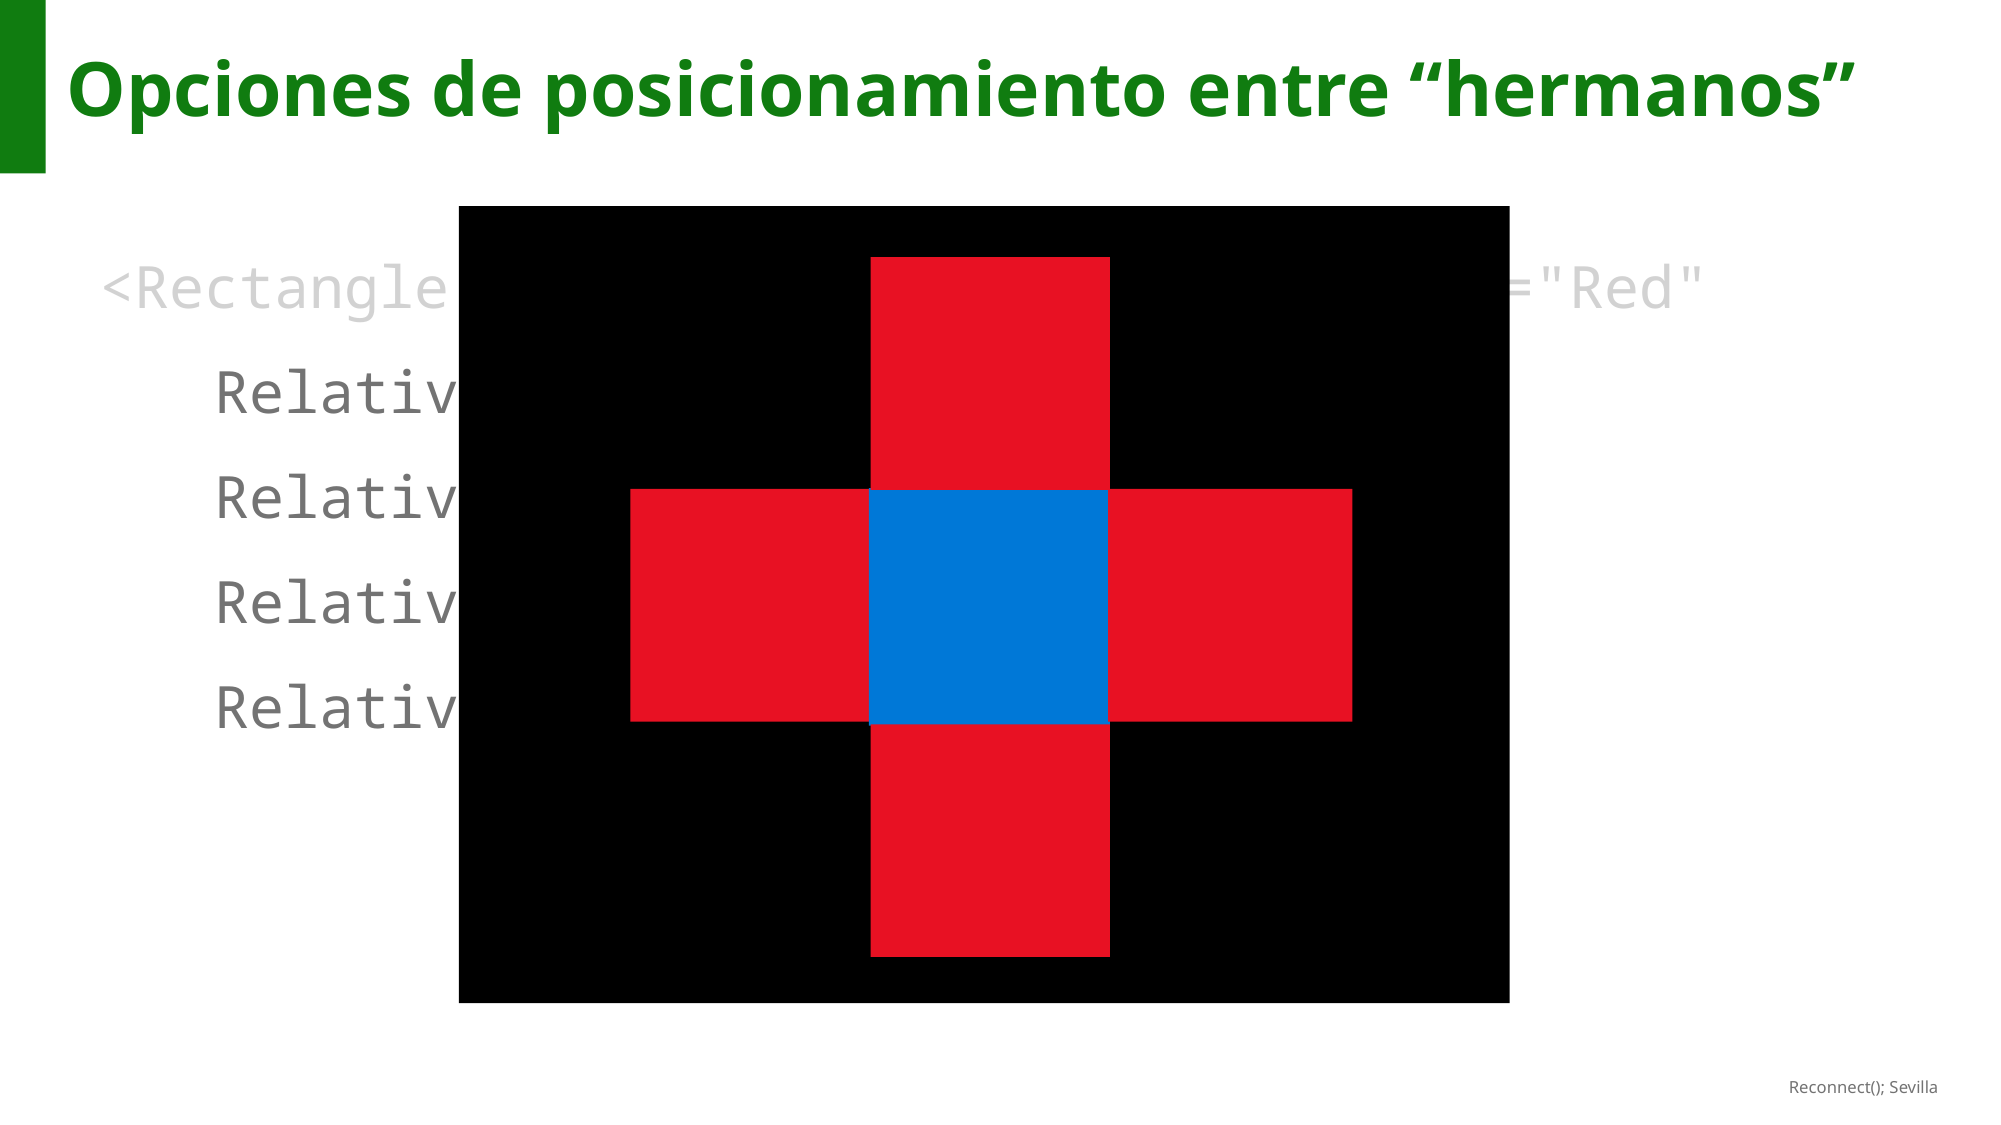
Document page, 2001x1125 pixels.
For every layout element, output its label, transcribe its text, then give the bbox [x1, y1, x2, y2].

list <Rectangle Height="100" Width="100" Fill="Red" RelativePanel.Above="BlueRect" RelativePanel.RightOf="BlueRect" RelativePanel.Below="BlueRect" RelativePanel.RightOf="BlueRect" /> [42, 197, 2000, 1125]
title Opciones de posicionamiento entre “hermanos” [44, 33, 1956, 195]
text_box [458, 206, 1510, 1004]
